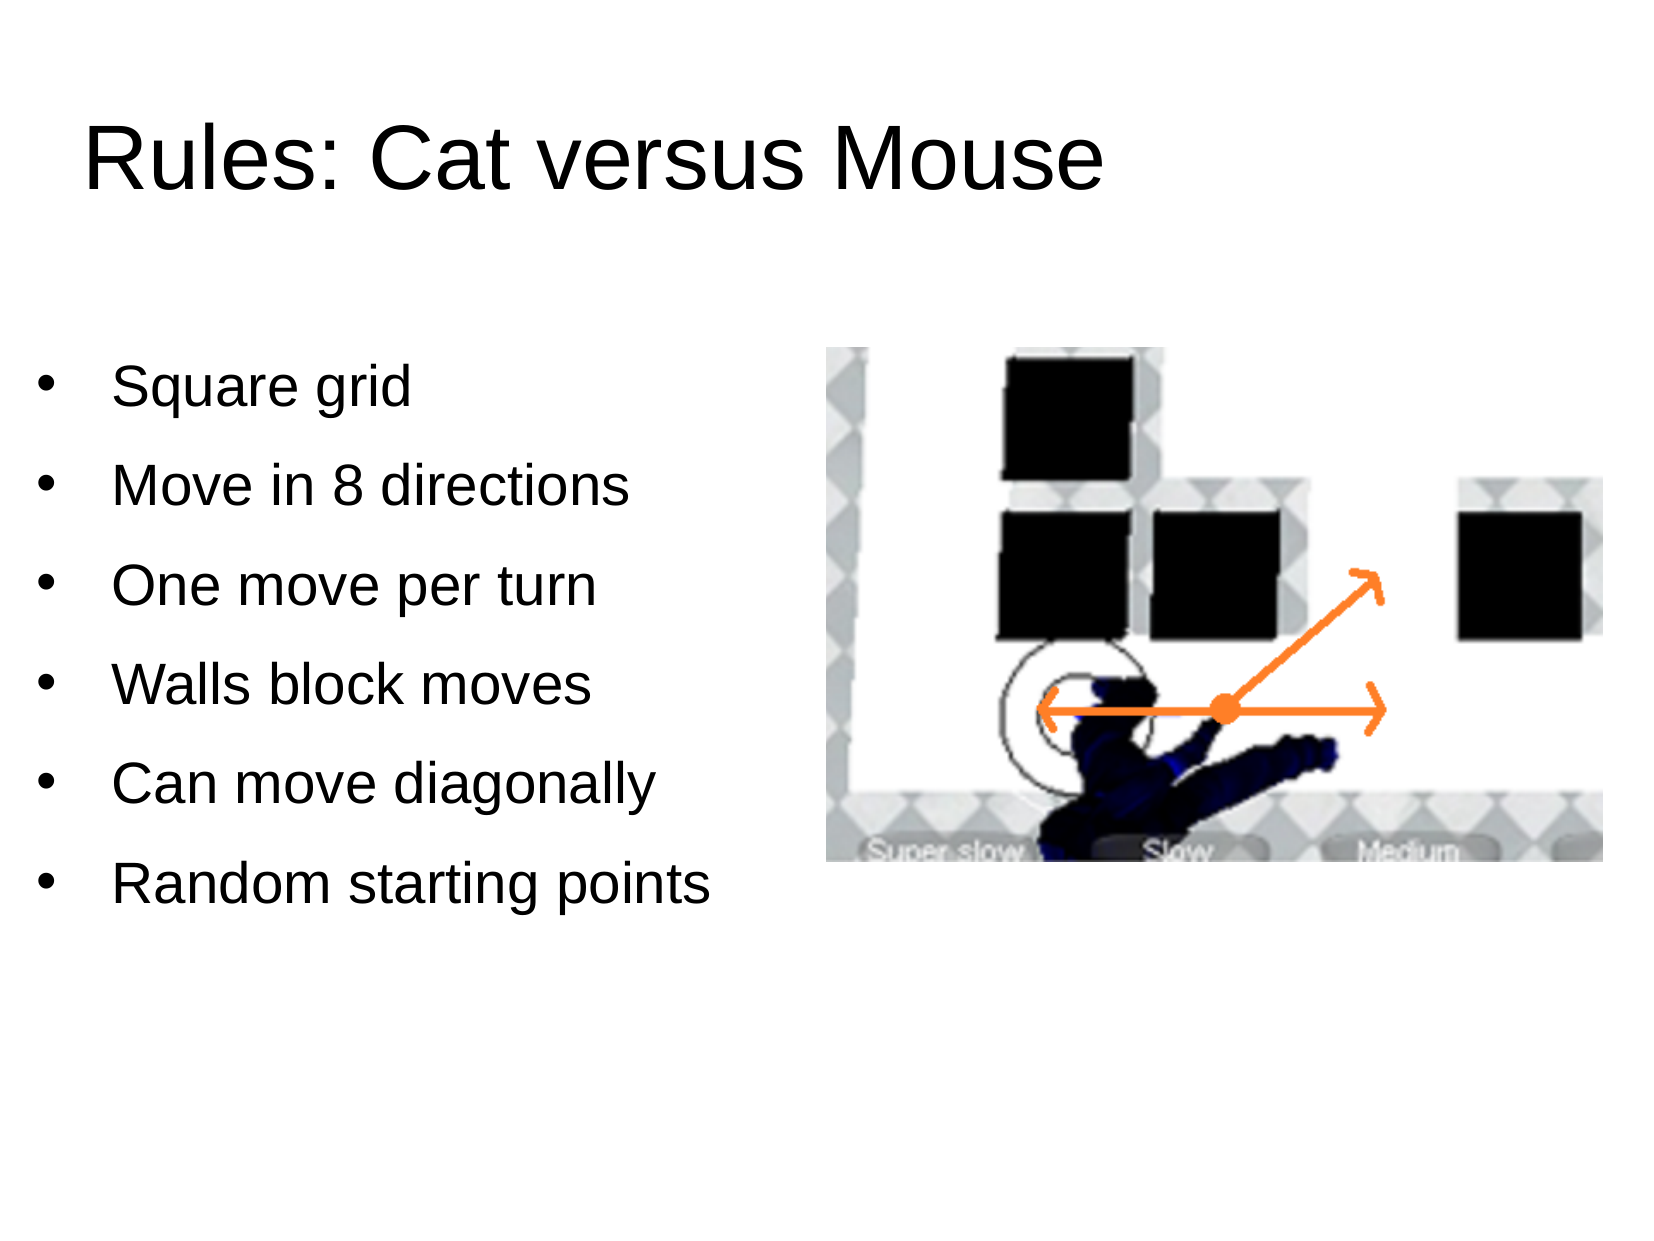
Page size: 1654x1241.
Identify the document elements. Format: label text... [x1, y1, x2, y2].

title Rules: Cat versus Mouse [82, 49, 1571, 257]
picture [826, 347, 1603, 862]
list Square grid Move in 8 directions One move per turn Walls block moves Can move diagonally Random starting points [36, 347, 760, 946]
